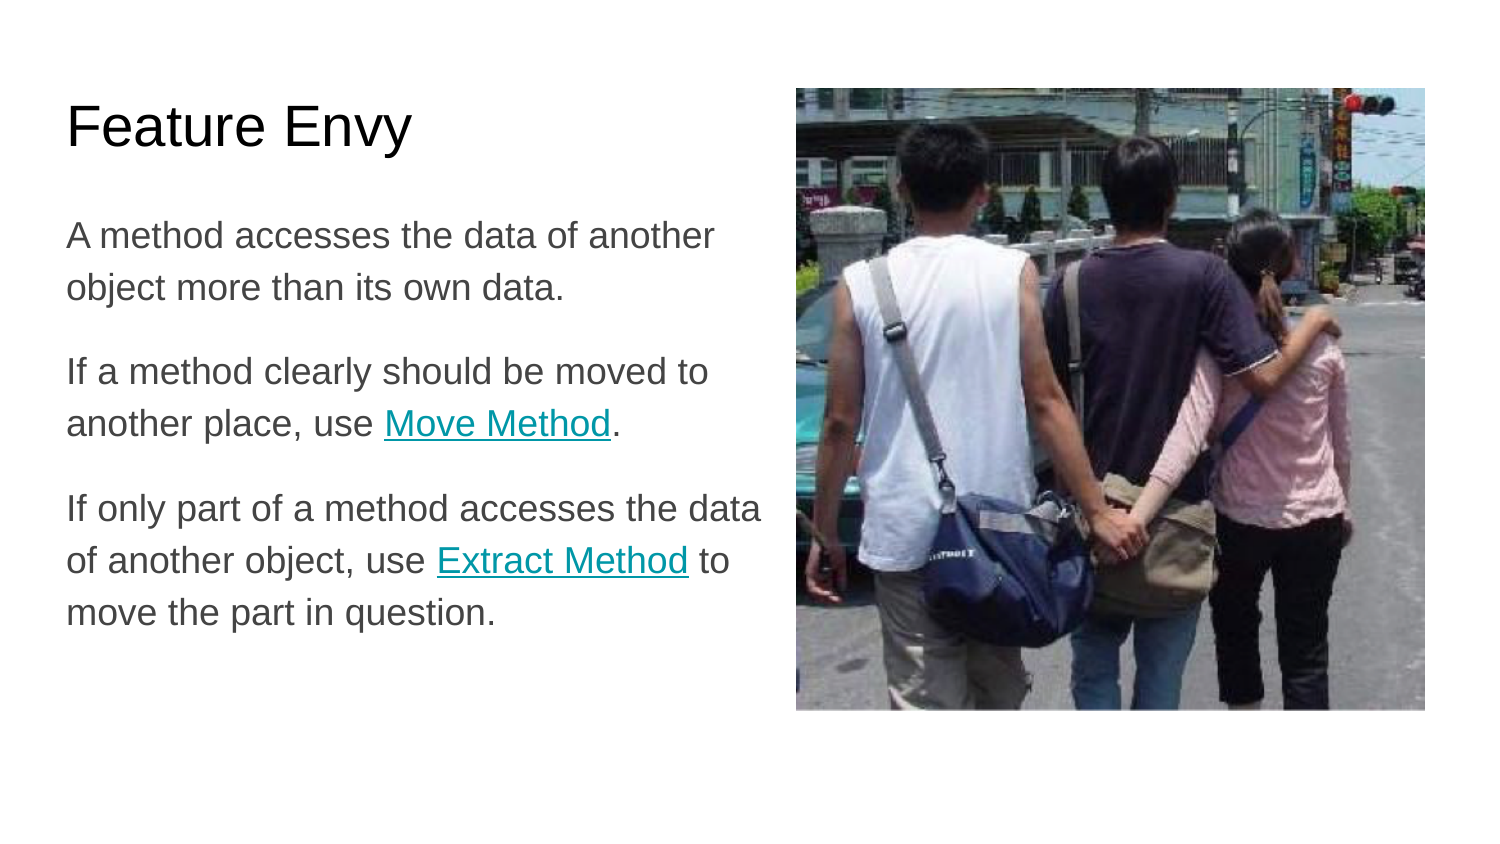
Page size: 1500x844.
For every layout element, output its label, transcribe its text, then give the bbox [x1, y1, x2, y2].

title Feature Envy [51, 72, 1449, 167]
picture [795, 88, 1425, 711]
list A method accesses the data of another object more than its own data. If a method clearly should be moved to another place, use Move Method. If only part of a method accesses the data of another object, use Extract Method to move the part in question. [51, 189, 777, 750]
